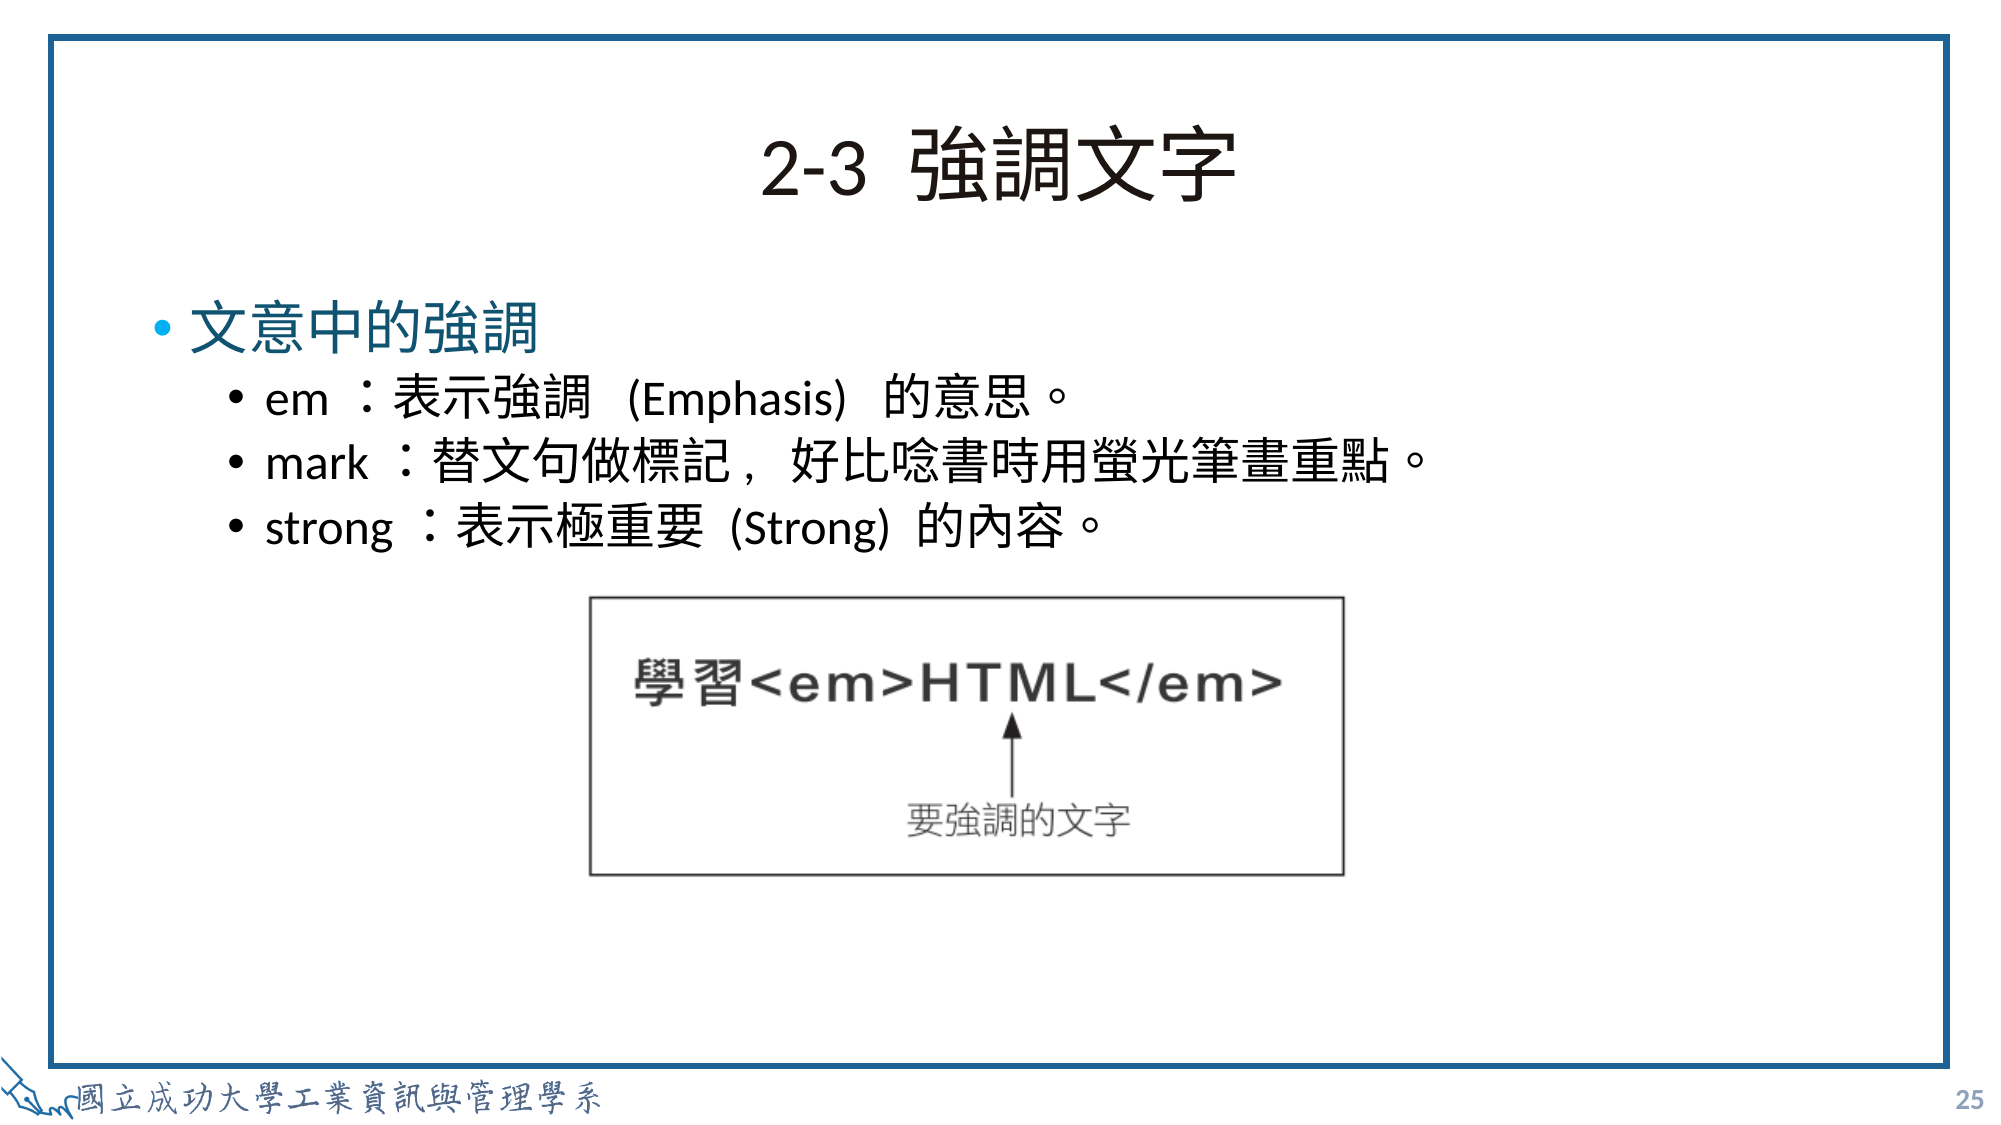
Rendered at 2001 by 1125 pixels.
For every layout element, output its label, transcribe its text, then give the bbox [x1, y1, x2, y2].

picture [0, 1049, 80, 1125]
list 文意中的強調 em：表示強調 (Emphasis) 的意思。 mark：替文句做標記, 好比唸書時用螢光筆畫重點。 strong：表示極重要 (Strong) 的內容。 [137, 291, 1863, 1006]
slide_number 25 [1550, 1067, 2000, 1125]
picture [586, 586, 1351, 888]
title 2-3 強調文字 [137, 59, 1863, 278]
